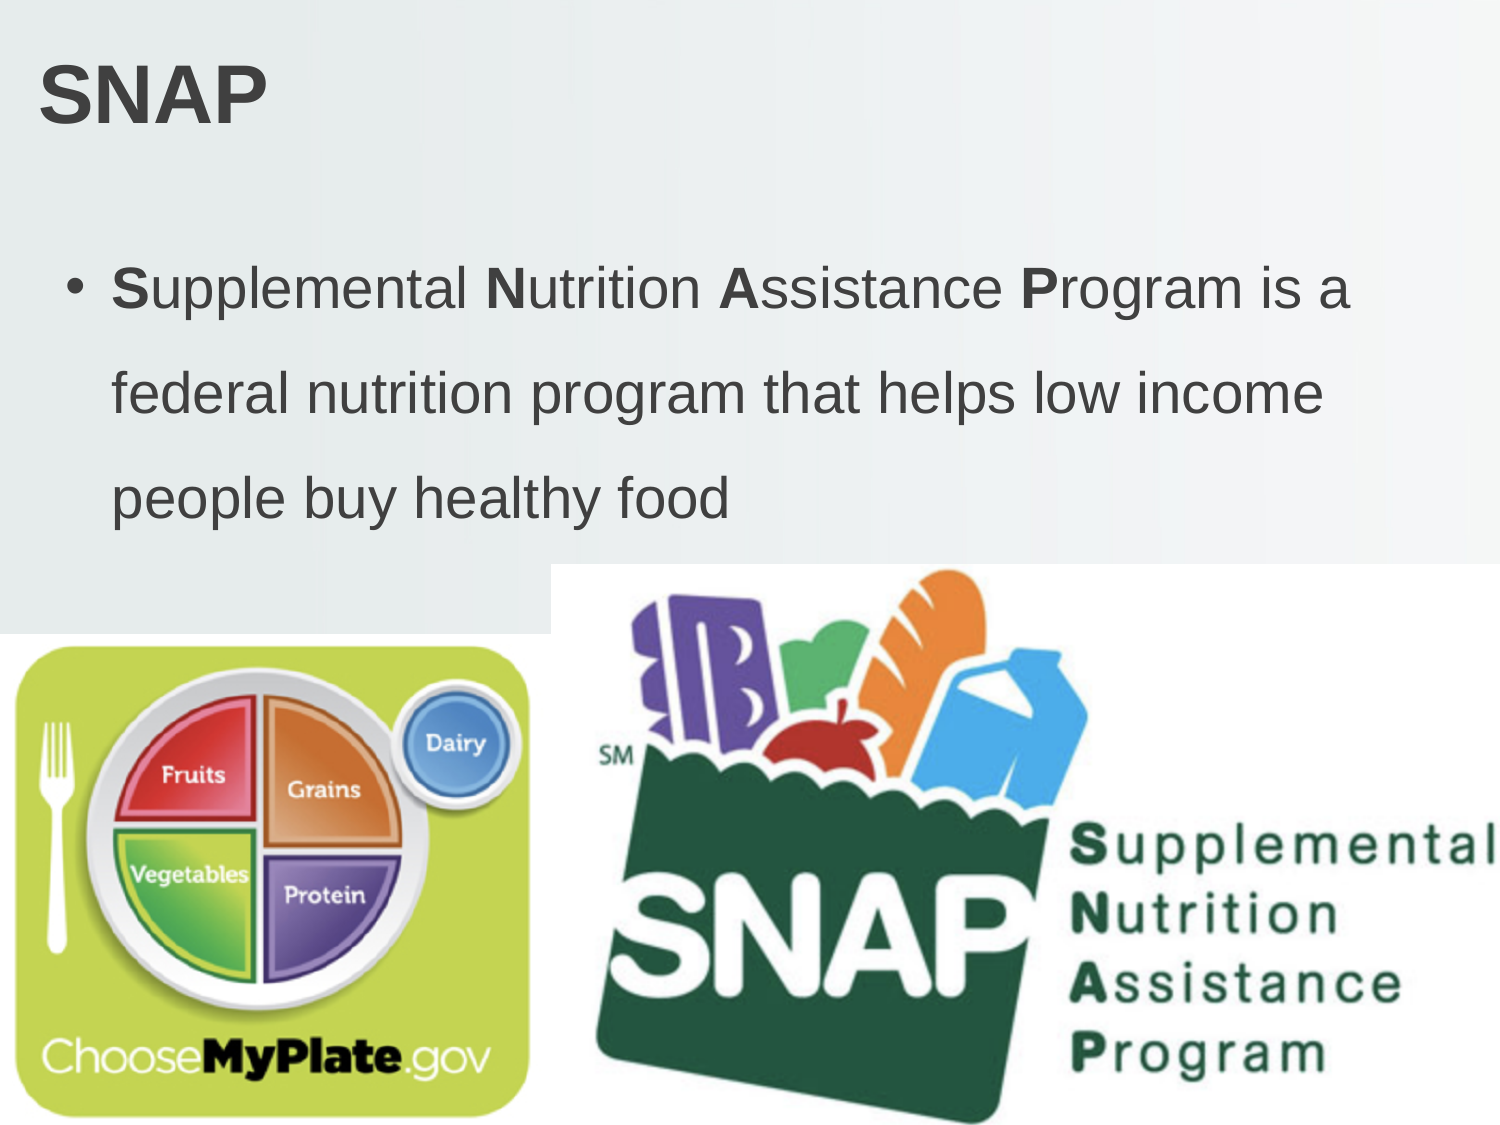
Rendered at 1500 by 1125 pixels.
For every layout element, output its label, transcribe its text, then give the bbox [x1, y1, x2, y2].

list Supplemental Nutrition Assistance Program is a federal nutrition program that helps low income people buy healthy food [0, 208, 1453, 575]
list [0, 633, 545, 1125]
picture [0, 179, 1500, 1125]
title SNAP [0, 2, 1500, 179]
